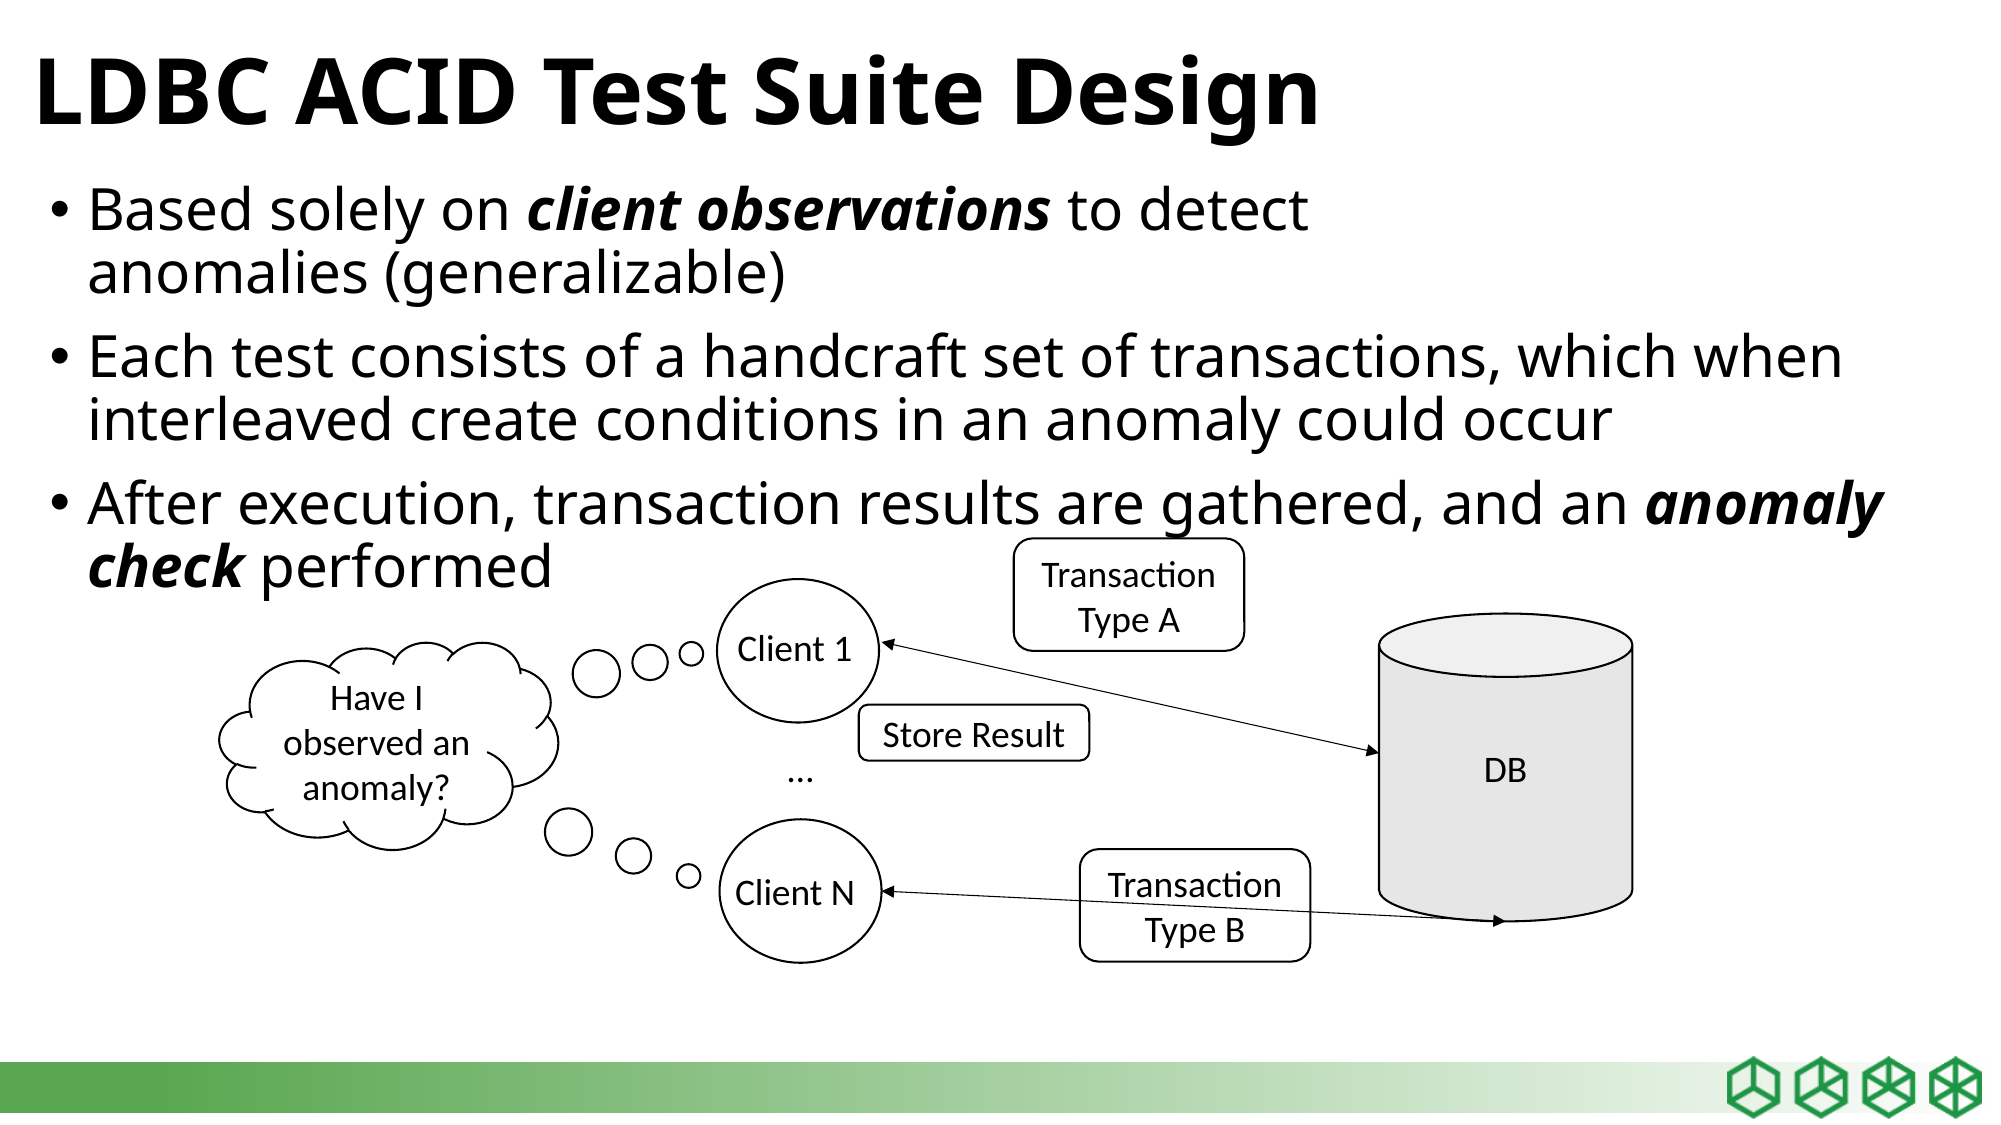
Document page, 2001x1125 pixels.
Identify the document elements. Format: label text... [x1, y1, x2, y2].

text_box [715, 631, 719, 671]
text_box Client 1 [719, 616, 880, 677]
text_box [543, 807, 594, 857]
title LDBC ACID Test Suite Design [17, 38, 1743, 132]
text_box [726, 818, 875, 860]
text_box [881, 767, 1380, 892]
text_box Transaction Type A [1012, 537, 1246, 642]
text_box [725, 921, 876, 964]
text_box [675, 863, 702, 889]
text_box [721, 677, 875, 724]
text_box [881, 642, 1380, 754]
text_box [678, 640, 705, 667]
text_box [631, 643, 669, 682]
text_box Client N [719, 860, 880, 921]
list Based solely on client observations to detect anomalies (generalizable) Each test consists of a handcraft set of transactions, which when interleaved create conditions in an anomaly could occur After execution, transaction results are gathered, and an anomaly check performed [34, 172, 2000, 539]
text_box [726, 578, 871, 616]
text_box [571, 649, 621, 699]
text_box Store Result [857, 703, 1090, 762]
text_box Have I observed an anomaly? [218, 641, 560, 852]
text_box [614, 837, 653, 875]
text_box … [740, 737, 861, 798]
text_box DB [1460, 737, 1551, 798]
text_box [1377, 612, 1634, 923]
text_box Transaction Type B [1078, 892, 1312, 963]
picture [1727, 1056, 1982, 1119]
